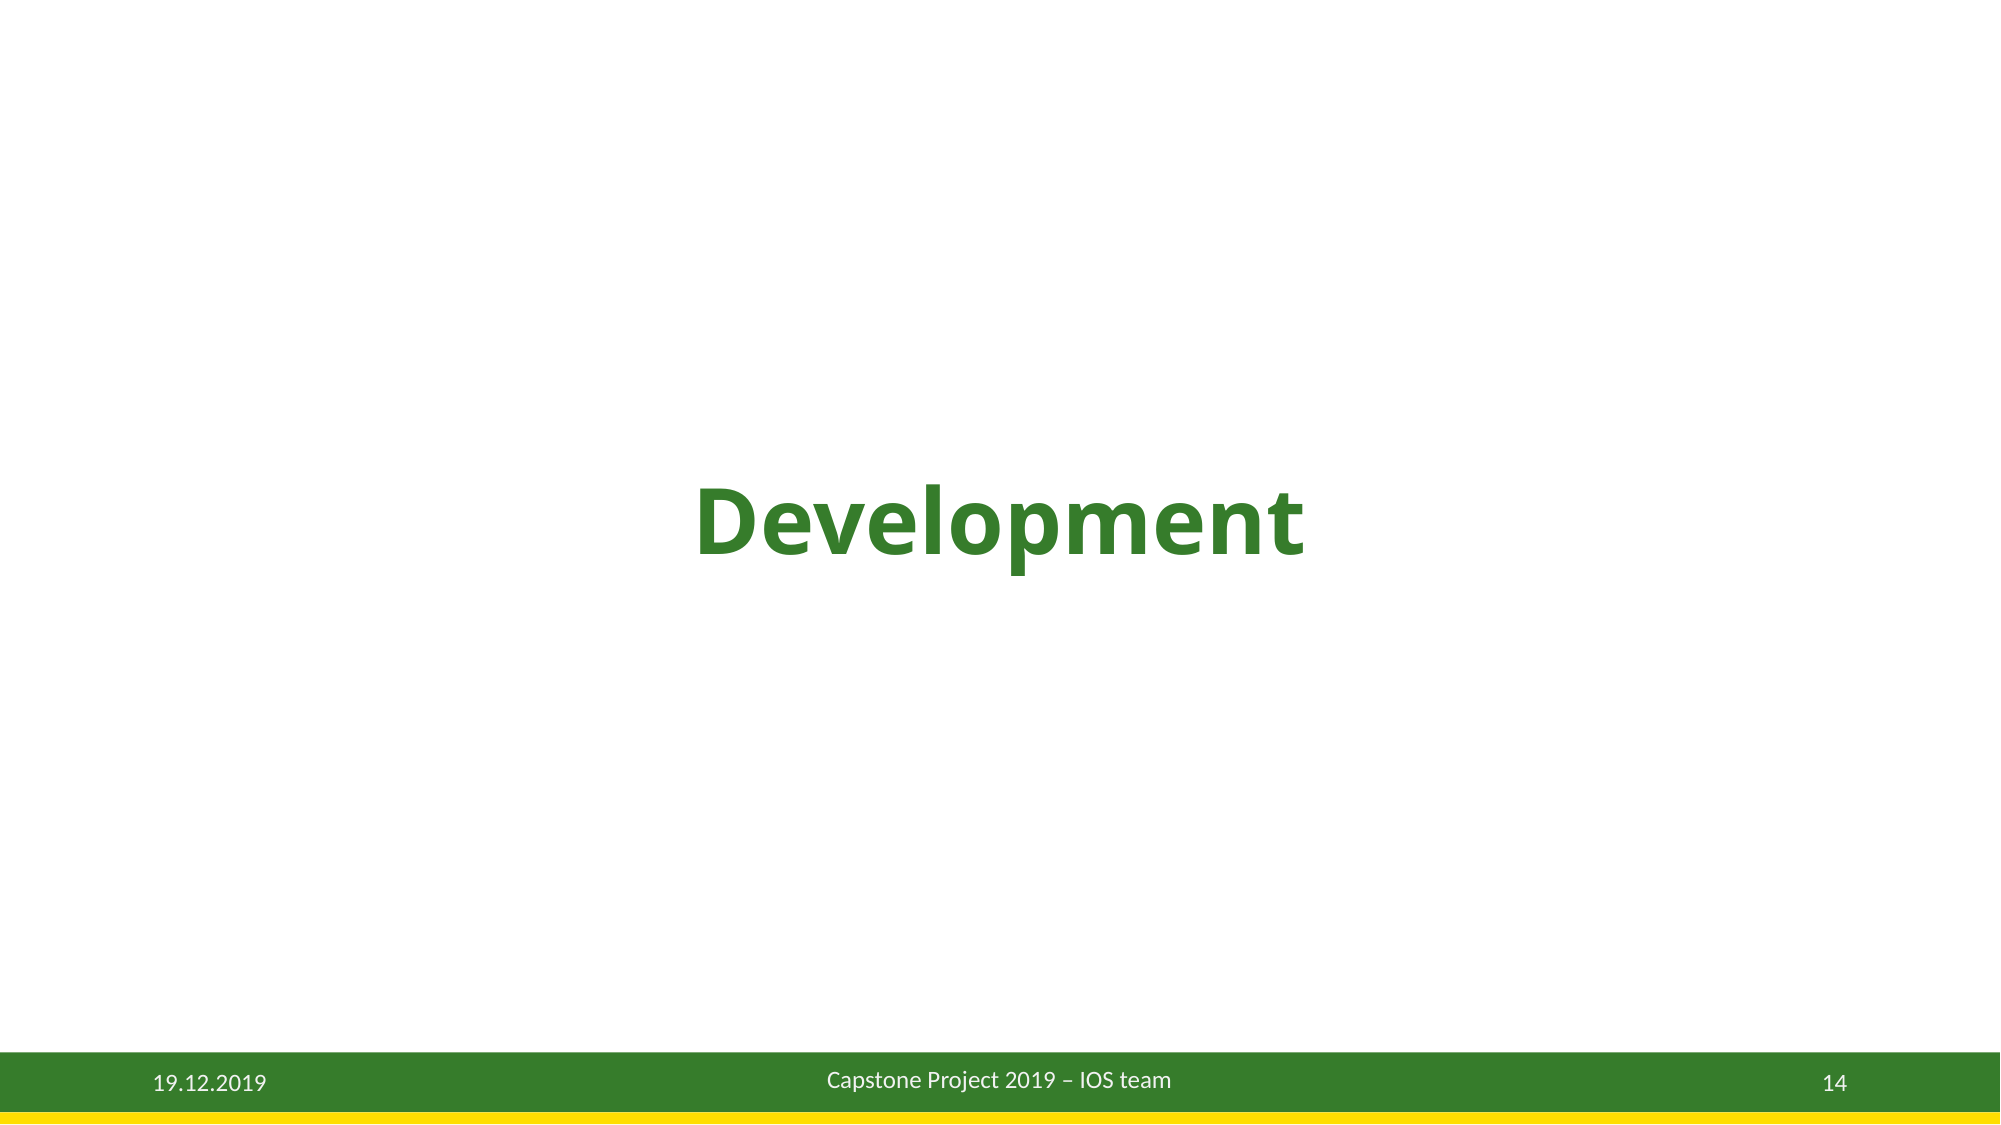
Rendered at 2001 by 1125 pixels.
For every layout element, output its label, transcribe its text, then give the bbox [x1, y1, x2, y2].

text_box [1863, 1051, 2000, 1111]
title Development [137, 415, 1863, 634]
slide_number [137, 1051, 588, 1112]
footer Capstone Project 2019 – IOS team [662, 1048, 1338, 1109]
text_box [588, 1051, 1412, 1111]
text_box [0, 1051, 137, 1111]
slide_number 14 [1412, 1051, 1863, 1112]
text_box [0, 1111, 2000, 1125]
